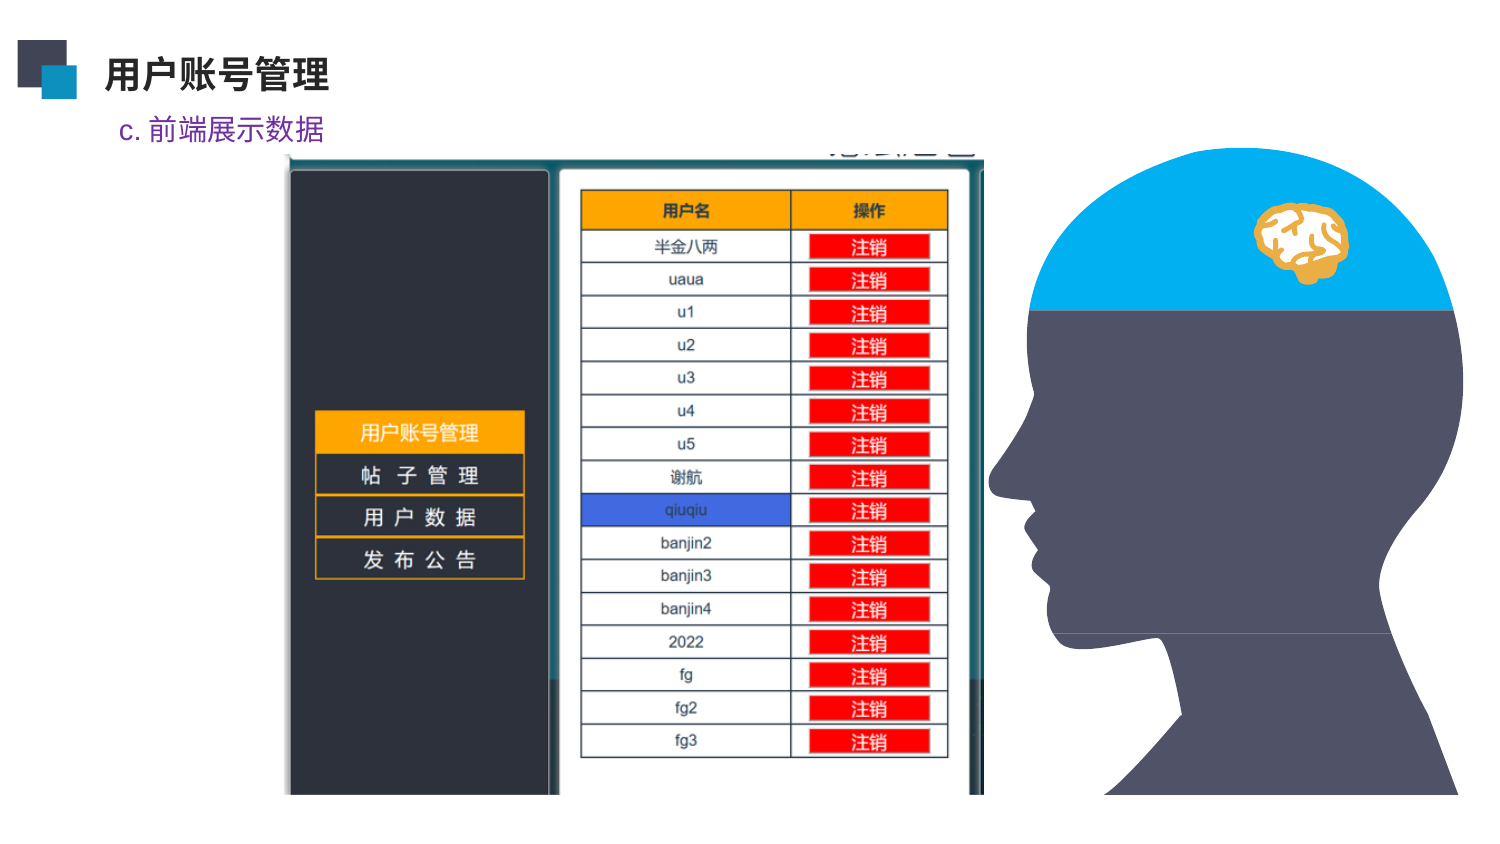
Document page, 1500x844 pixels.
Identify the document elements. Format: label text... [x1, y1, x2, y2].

text_box 用户账号管理 [89, 43, 345, 104]
picture [274, 154, 984, 815]
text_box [17, 40, 77, 100]
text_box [988, 114, 1472, 795]
text_box c.前端展示数据 [95, 104, 846, 154]
